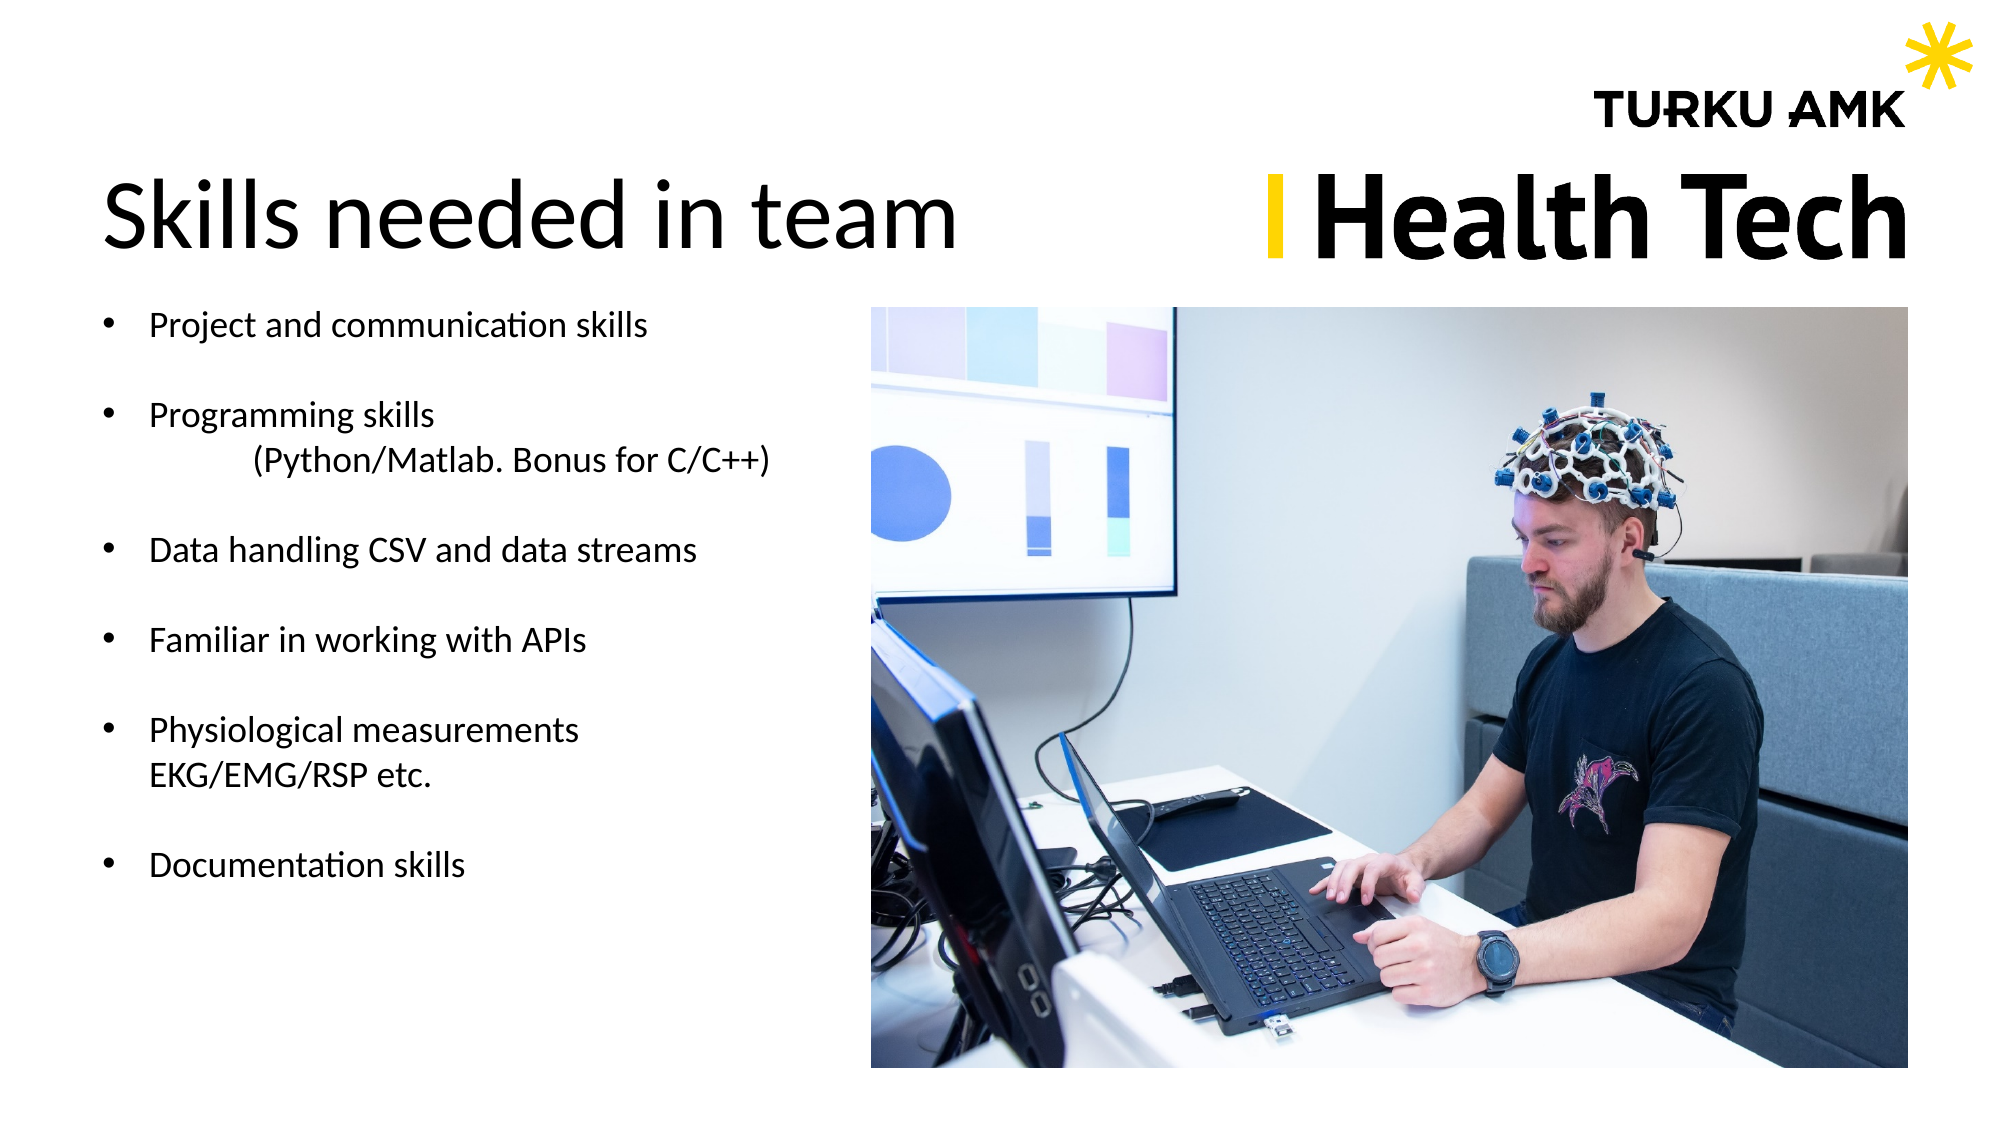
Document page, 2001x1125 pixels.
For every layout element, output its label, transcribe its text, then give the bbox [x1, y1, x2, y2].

picture [871, 307, 1908, 1068]
picture [1245, 4, 1989, 278]
text_box Project and communication skills Programming skills (Python/Matlab. Bonus for C/C++) Data handling CSV and data streams Familiar in working with APIs Physiological measurements EKG/EMG/RSP etc. Documentation skills [87, 292, 793, 938]
text_box Skills needed in team [87, 140, 985, 276]
